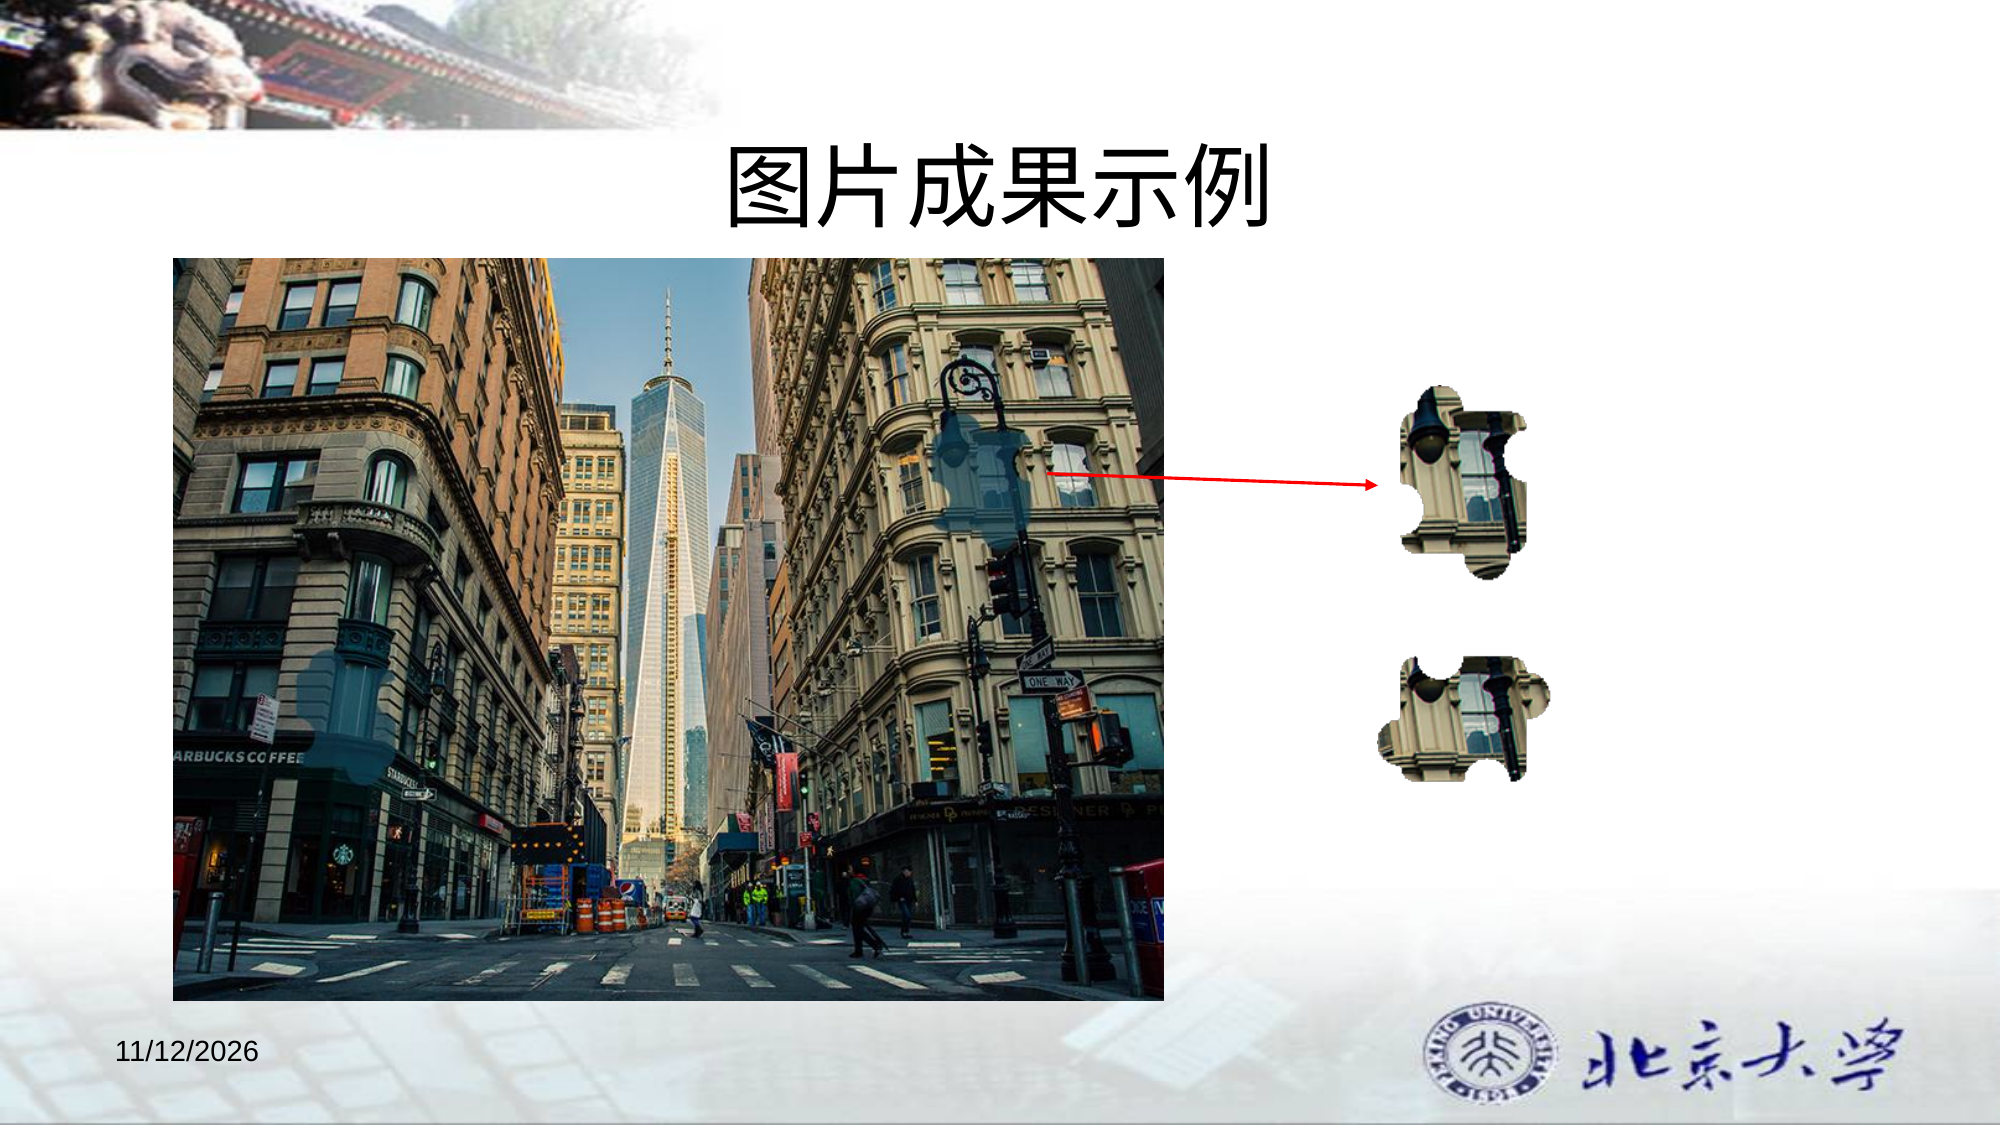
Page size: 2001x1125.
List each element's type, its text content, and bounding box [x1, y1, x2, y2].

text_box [1047, 473, 1378, 486]
title 图片成果示例 [98, 127, 1899, 240]
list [173, 258, 1164, 1001]
picture [0, 0, 2000, 1125]
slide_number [99, 1024, 567, 1103]
